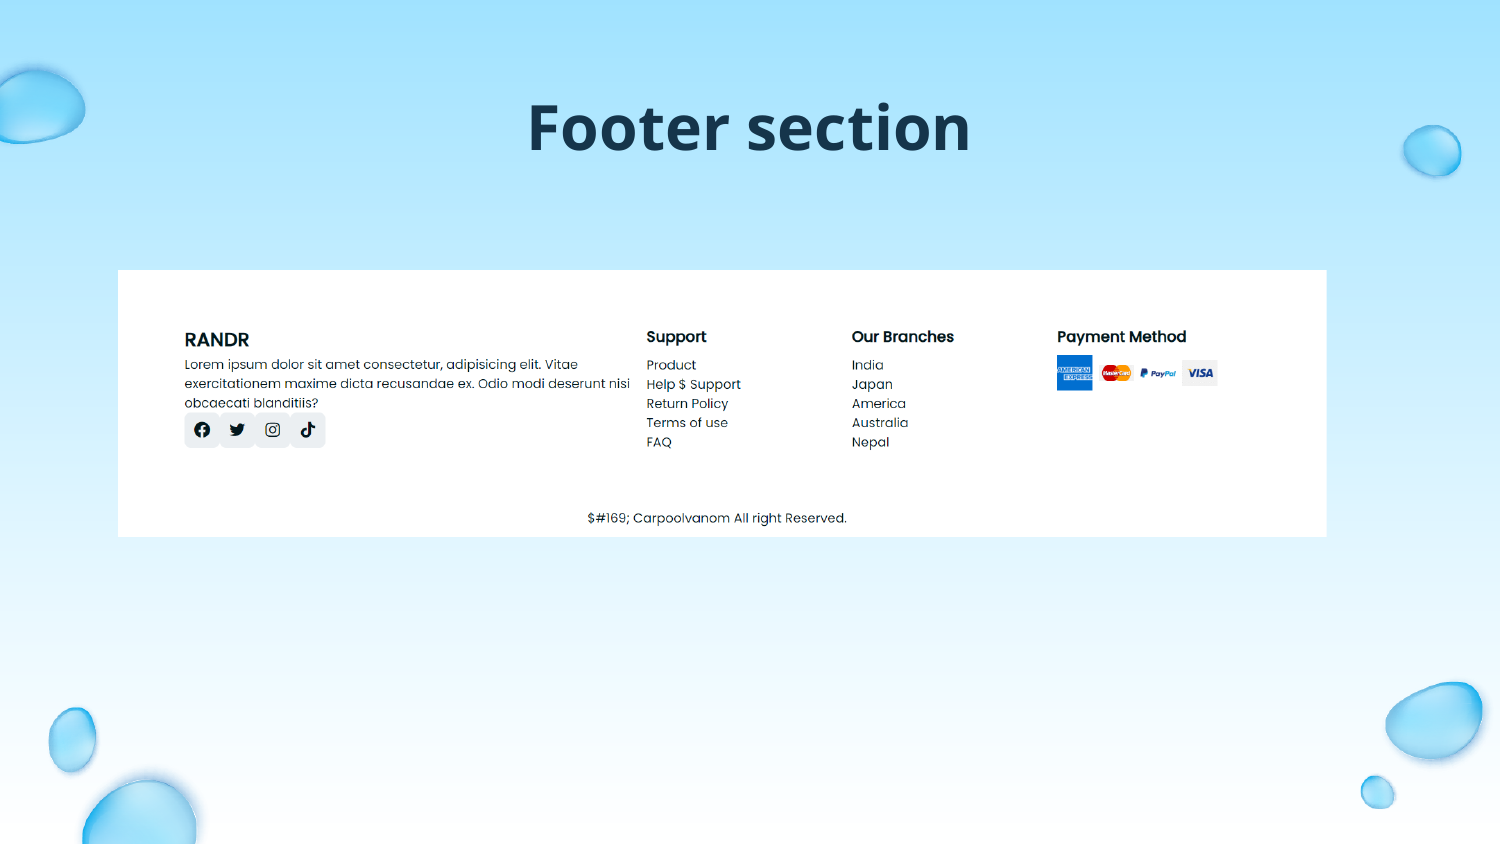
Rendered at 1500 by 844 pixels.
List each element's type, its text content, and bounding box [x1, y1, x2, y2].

picture [0, 0, 1500, 844]
text_box [118, 270, 1327, 537]
title Footer section [118, 72, 1382, 167]
